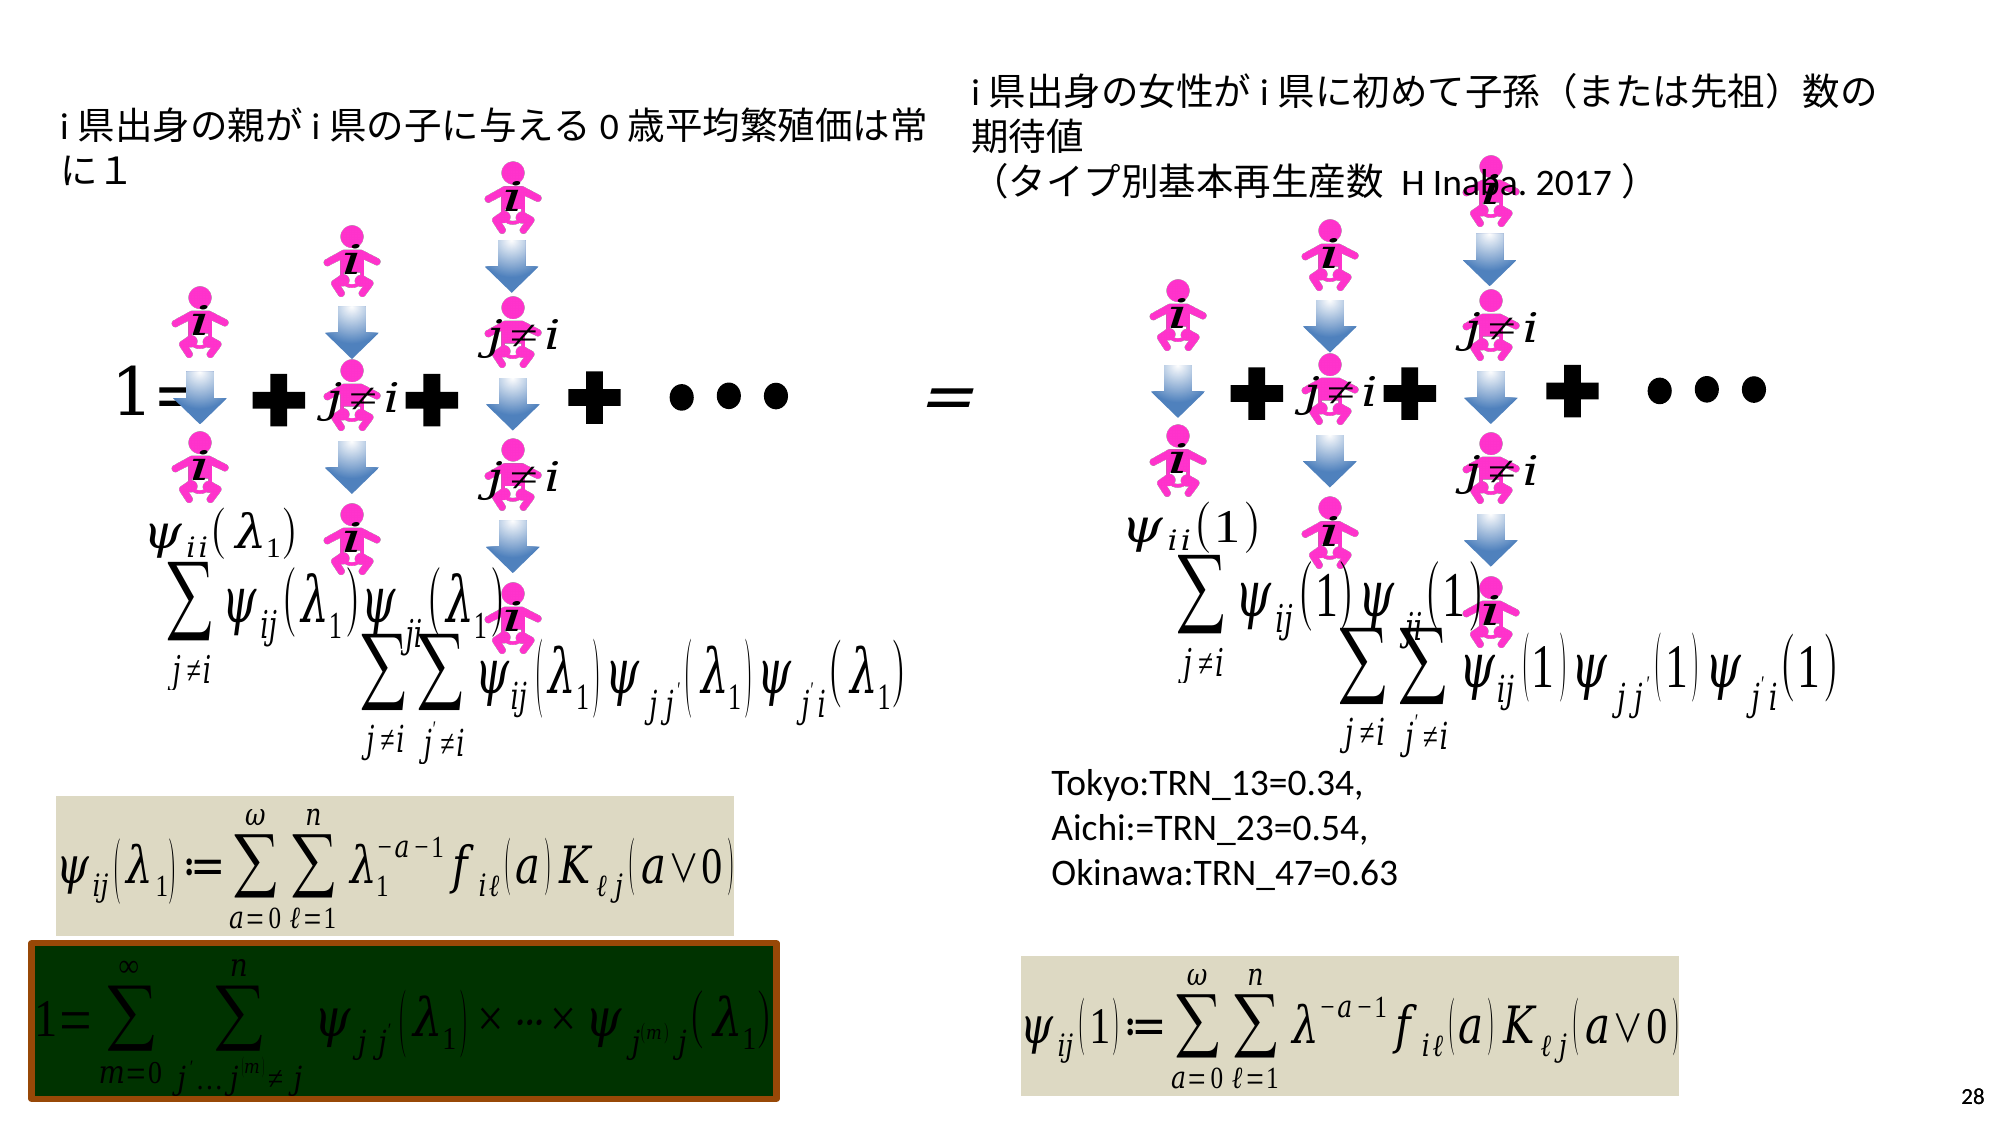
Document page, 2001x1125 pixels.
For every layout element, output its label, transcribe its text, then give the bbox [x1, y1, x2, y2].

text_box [1447, 425, 1539, 512]
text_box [308, 496, 396, 584]
text_box [322, 448, 381, 494]
text_box [250, 372, 303, 428]
text_box [566, 369, 623, 426]
text_box [483, 385, 542, 430]
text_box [308, 352, 400, 440]
text_box i県出身の親がi県の子に与える0歳平均繁殖価は常に１ [45, 94, 956, 200]
text_box [1544, 363, 1601, 419]
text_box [1286, 489, 1374, 577]
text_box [469, 431, 561, 519]
text_box [1460, 244, 1519, 281]
text_box [171, 374, 230, 422]
text_box [667, 382, 696, 413]
text_box [483, 527, 542, 574]
text_box [1148, 368, 1207, 416]
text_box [1447, 282, 1539, 370]
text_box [1447, 148, 1535, 235]
text_box Tokyo:TRN_13=0.34, Aichi:=TRN_23=0.54, Okinawa:TRN_47=0.63 [1036, 751, 1652, 901]
text_box [1461, 379, 1520, 423]
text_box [156, 279, 244, 366]
text_box i県出身の女性がi県に初めて子孫（または先祖）数の期待値 （タイプ別基本再生産数 H Inaba. 2017） [956, 60, 1928, 211]
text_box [1286, 211, 1374, 299]
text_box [469, 154, 557, 242]
text_box [1692, 373, 1721, 405]
text_box [761, 380, 791, 412]
text_box [1228, 365, 1281, 422]
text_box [469, 575, 557, 663]
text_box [308, 218, 396, 306]
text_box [156, 424, 244, 511]
text_box [1461, 520, 1520, 567]
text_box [1447, 568, 1535, 656]
text_box [1300, 441, 1359, 488]
text_box [714, 380, 743, 412]
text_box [469, 289, 561, 376]
text_box [404, 372, 460, 428]
text_box [1300, 308, 1359, 344]
text_box [322, 315, 381, 351]
text_box [482, 251, 541, 287]
list 1= [0, 154, 1045, 1116]
text_box [1382, 365, 1438, 422]
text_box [1134, 417, 1222, 505]
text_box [1286, 345, 1378, 433]
text_box [1645, 375, 1674, 407]
text_box 28 [1533, 1065, 2000, 1125]
text_box [1739, 374, 1769, 405]
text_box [1134, 272, 1222, 360]
